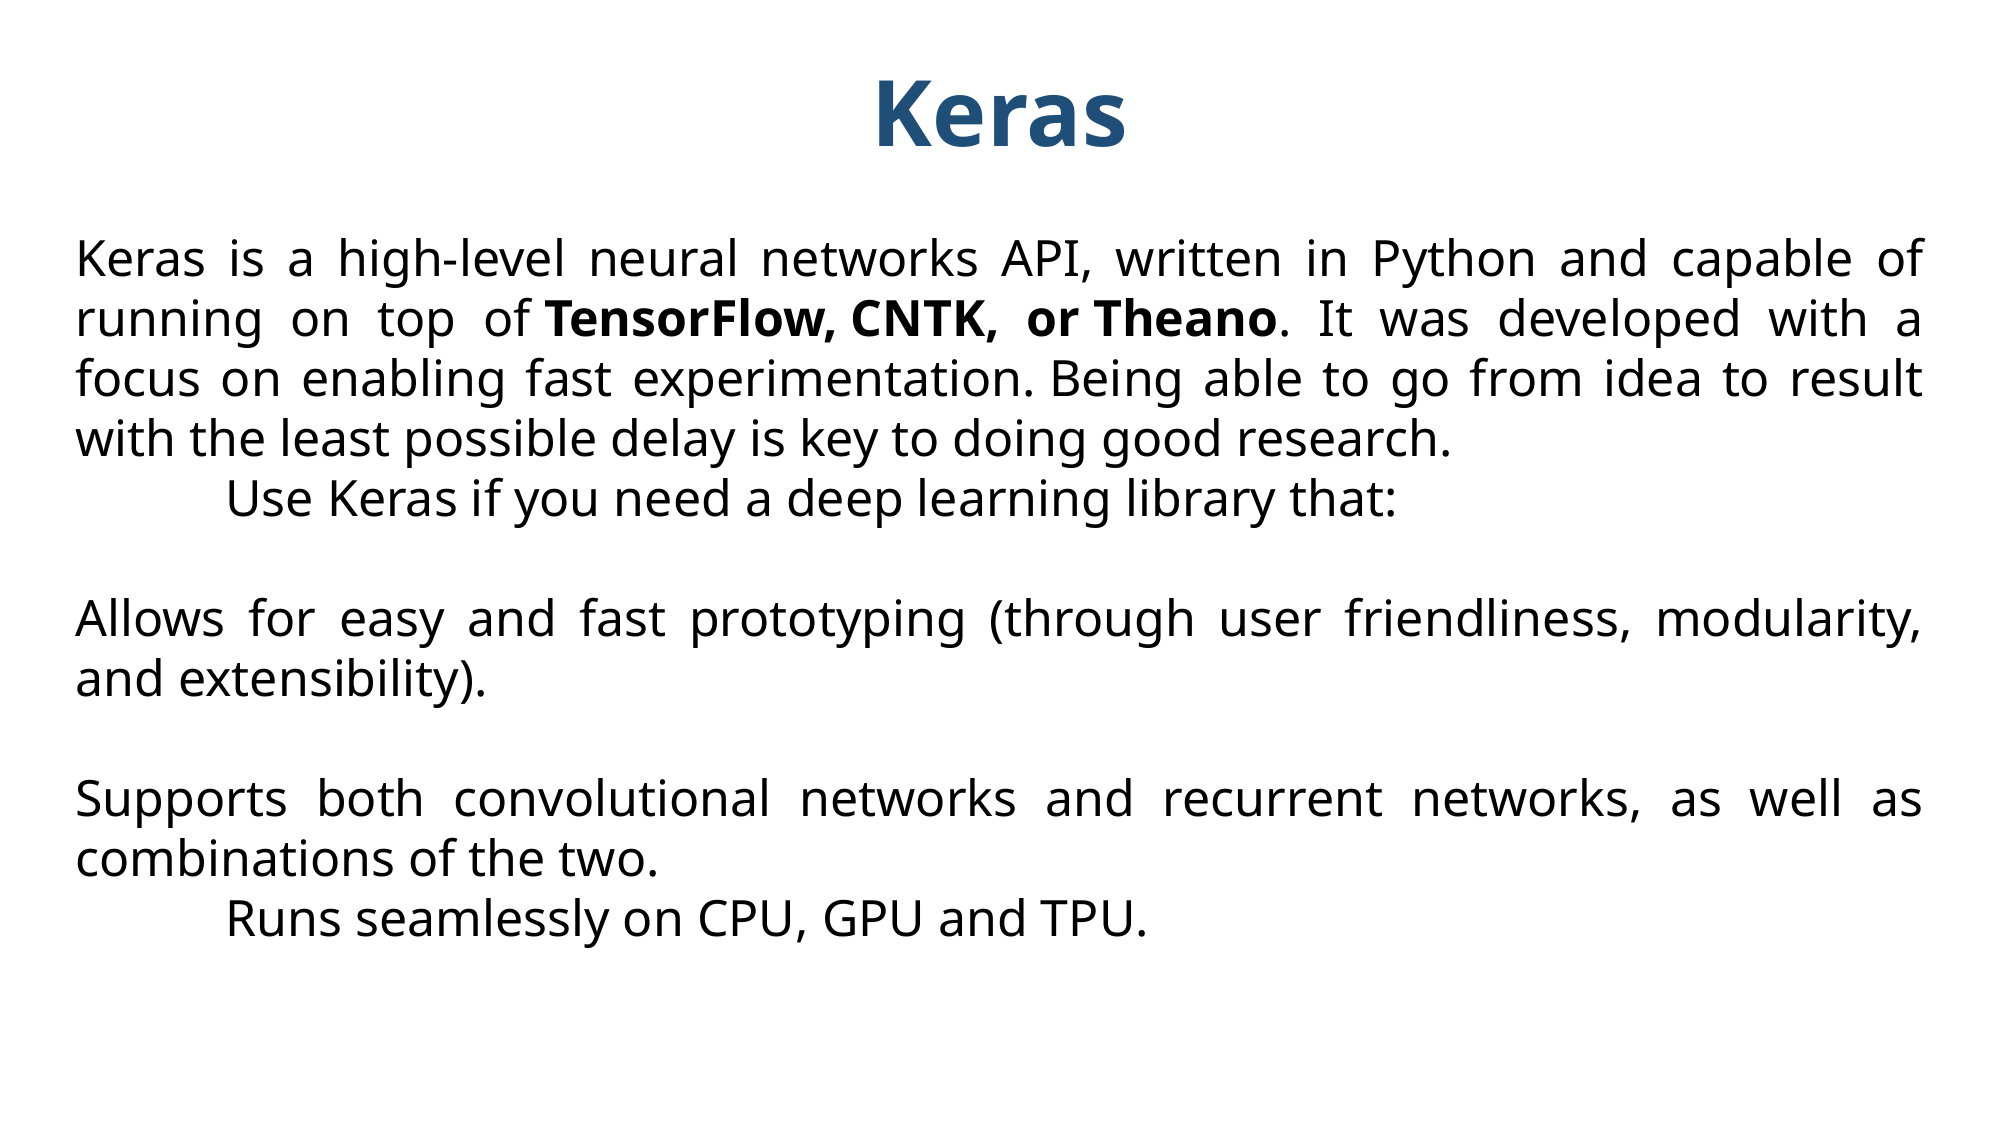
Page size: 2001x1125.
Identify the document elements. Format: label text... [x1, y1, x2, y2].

text_box Keras is a high-level neural networks API, written in Python and capable of running on top of TensorFlow, CNTK, or Theano. It was developed with a focus on enabling fast experimentation. Being able to go from idea to result with the least possible delay is key to doing good research. Use Keras if you need a deep learning library that: Allows for easy and fast prototyping (through user friendliness, modularity, and extensibility). Supports both convolutional networks and recurrent networks, as well as combinations of the two. Runs seamlessly on CPU, GPU and TPU. [60, 218, 1940, 954]
text_box Keras [41, 47, 1959, 173]
